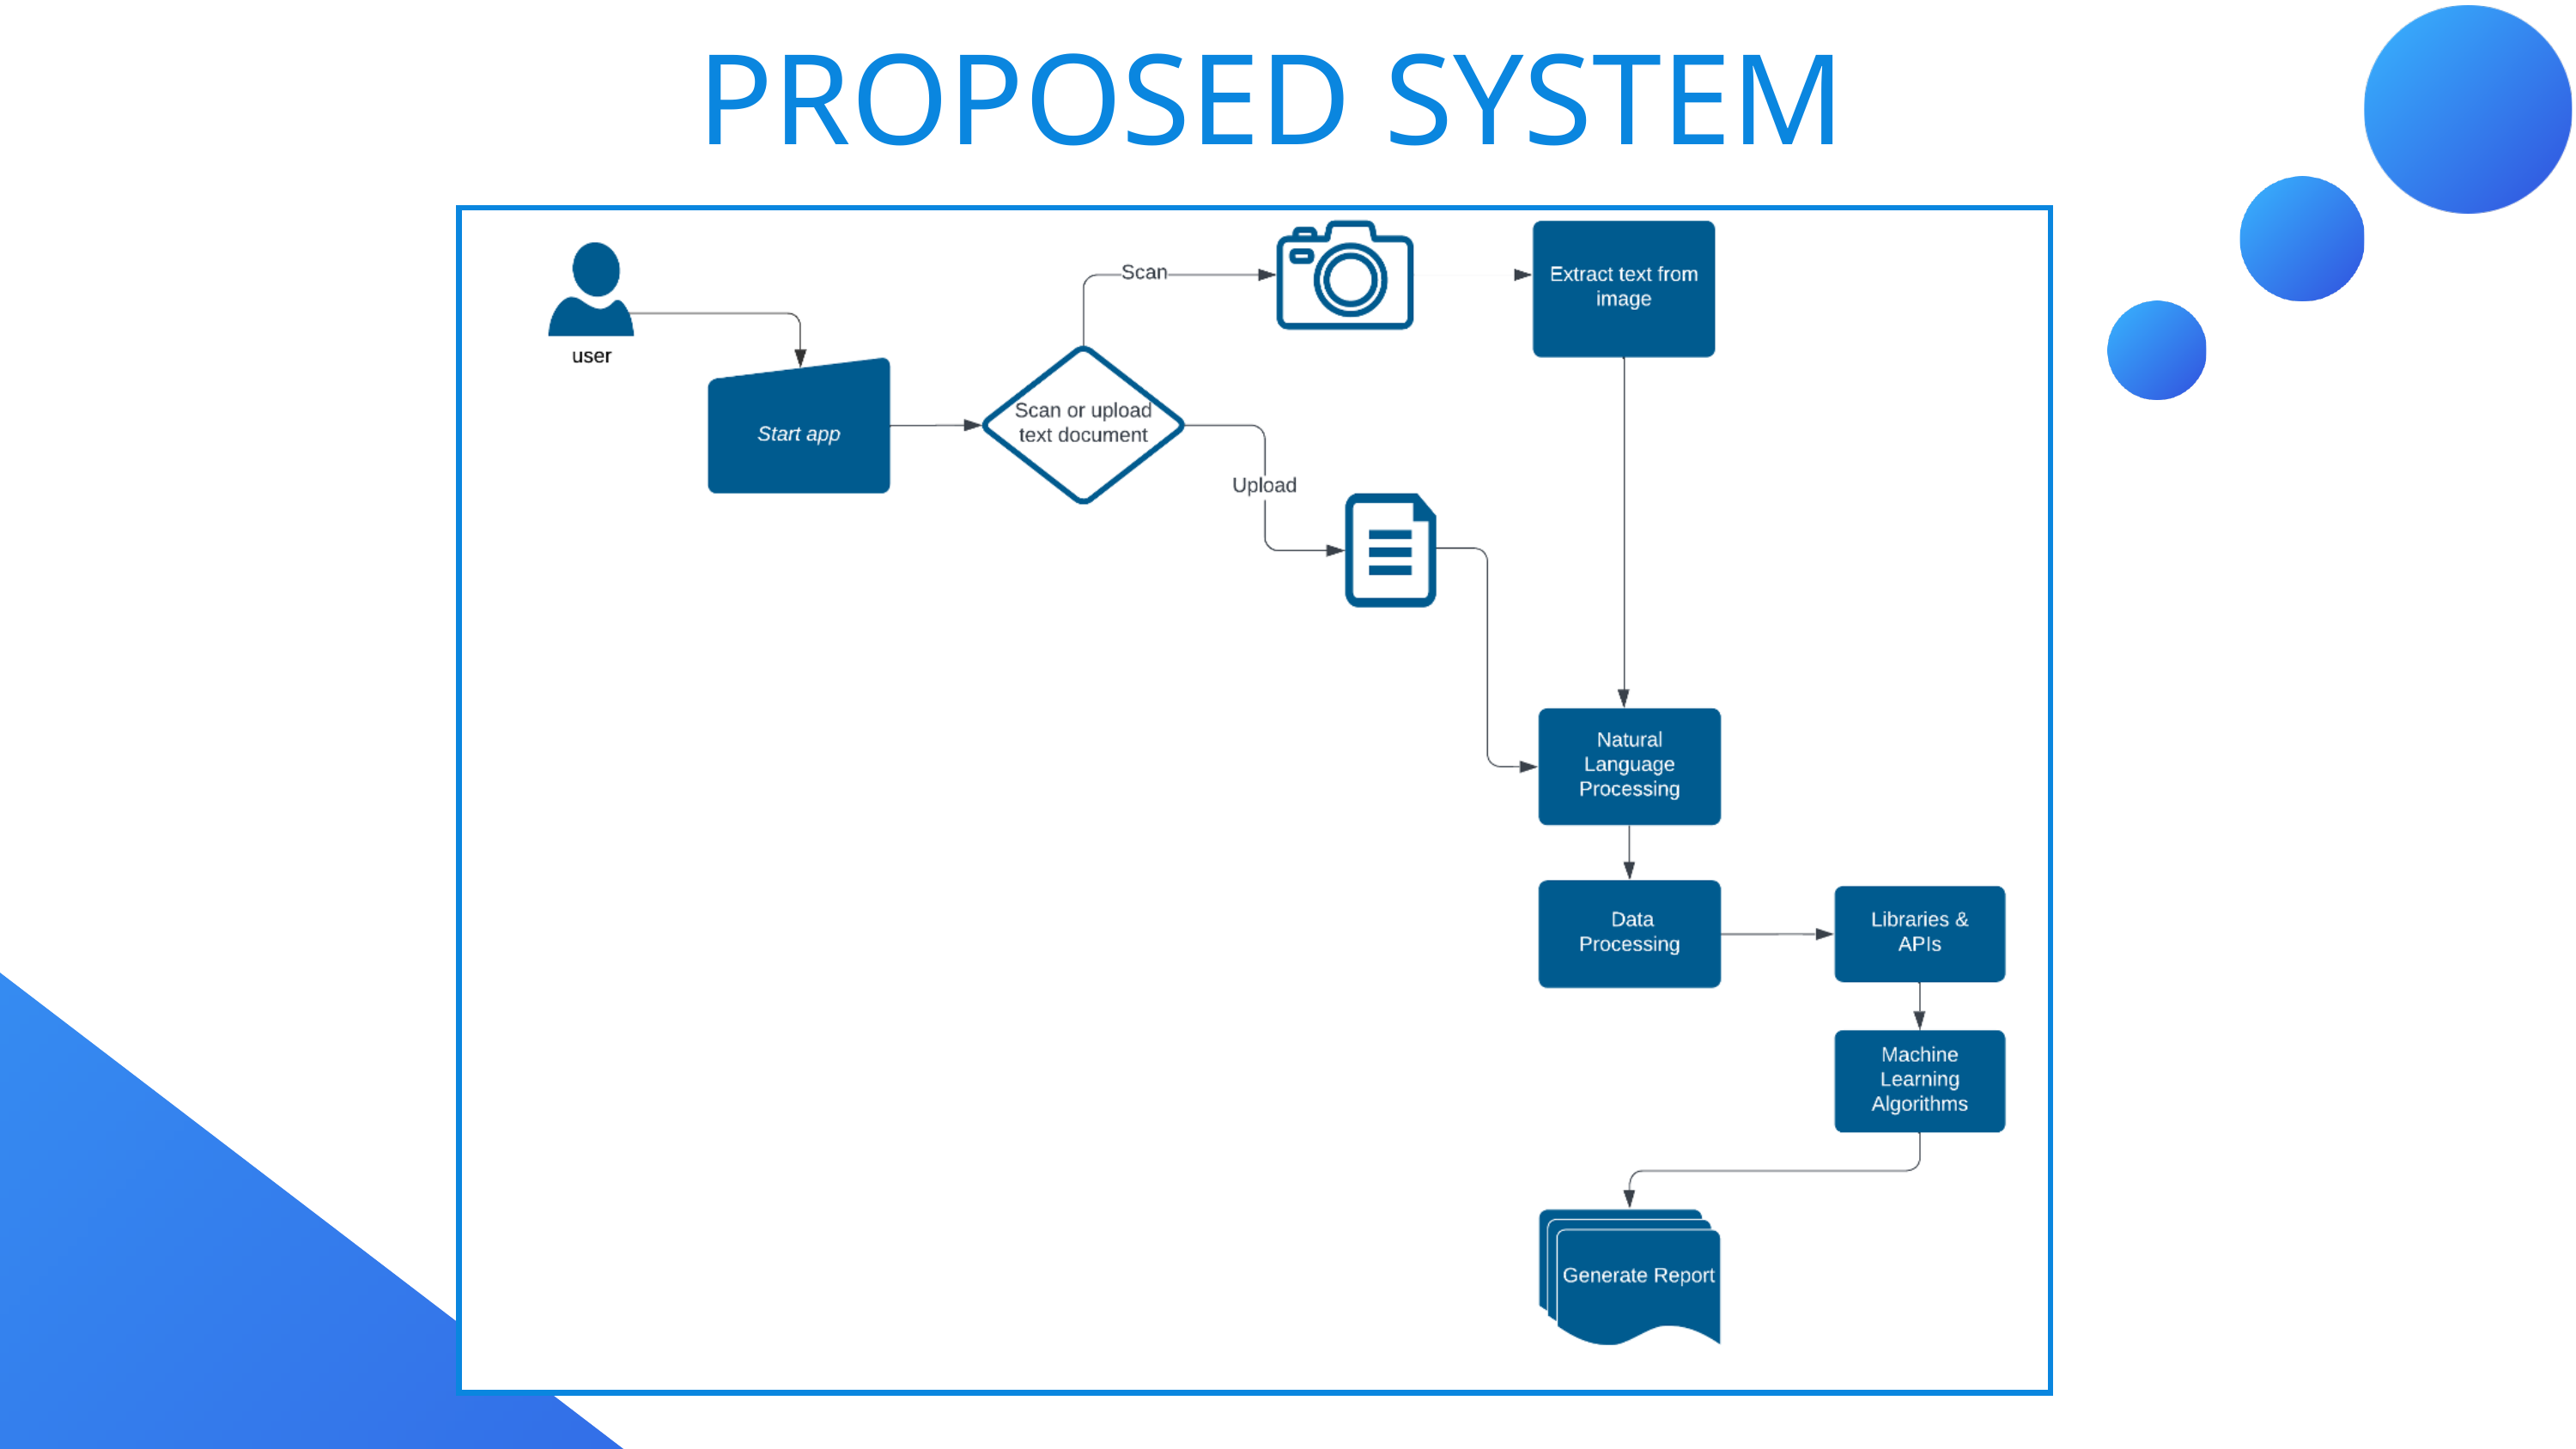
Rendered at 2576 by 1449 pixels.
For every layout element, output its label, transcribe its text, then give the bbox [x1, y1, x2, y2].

text_box [343, 1210, 459, 1307]
text_box [2239, 176, 2365, 301]
text_box PROPOSED SYSTEM [405, 43, 2171, 170]
text_box [459, 208, 2050, 1393]
text_box [2107, 300, 2207, 400]
text_box [0, 973, 624, 1449]
text_box [2364, 5, 2573, 214]
